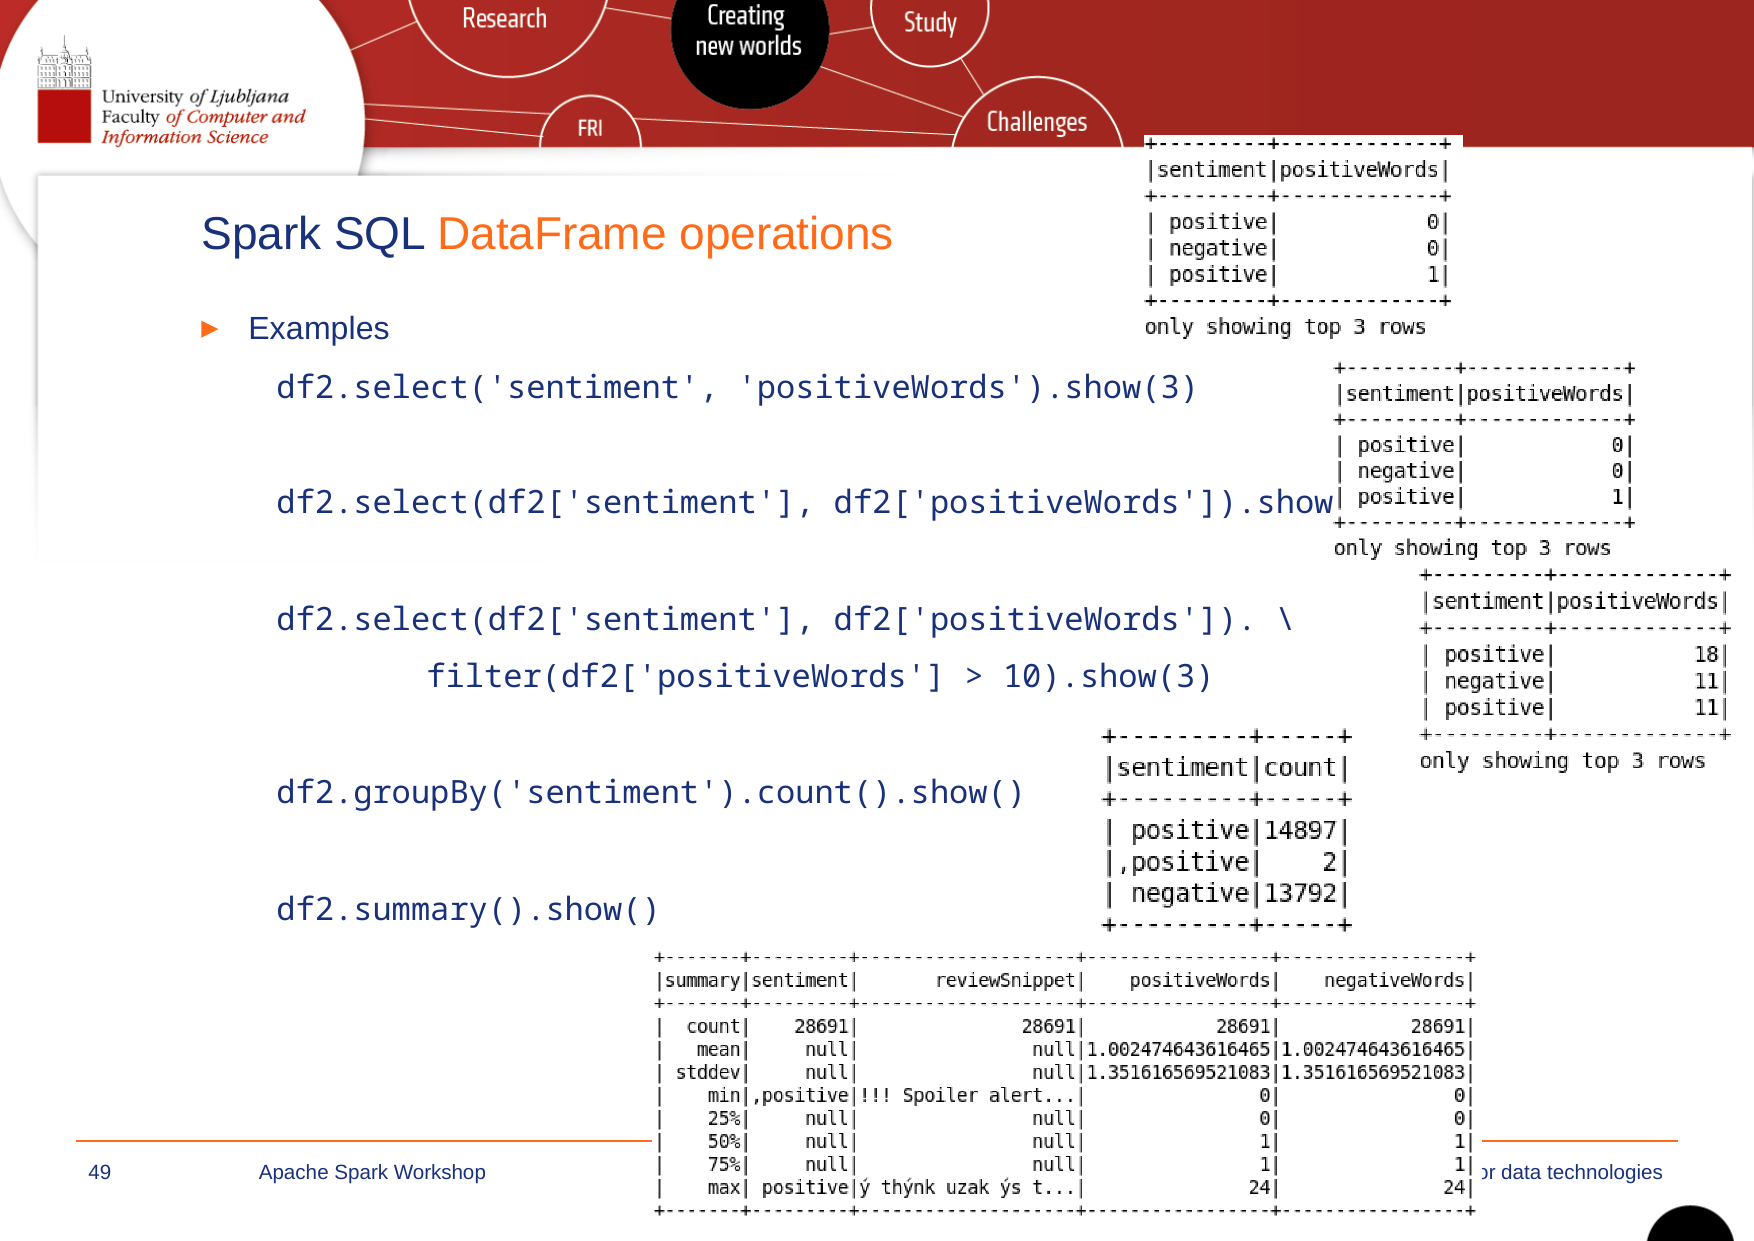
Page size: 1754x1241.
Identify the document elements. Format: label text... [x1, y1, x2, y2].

list Examples df2.select('sentiment', 'positiveWords').show(3) df2.select(df2['sentiment'], df2['positiveWords']).show(3) df2.select(df2['sentiment'], df2['positiveWords']). \ filter(df2['positiveWords'] > 10).show(3) df2.groupBy('sentiment').count().show() df2.summary().show() [186, 273, 1728, 1140]
picture [0, 0, 1754, 1241]
title Spark SQL DataFrame operations [186, 126, 1582, 273]
